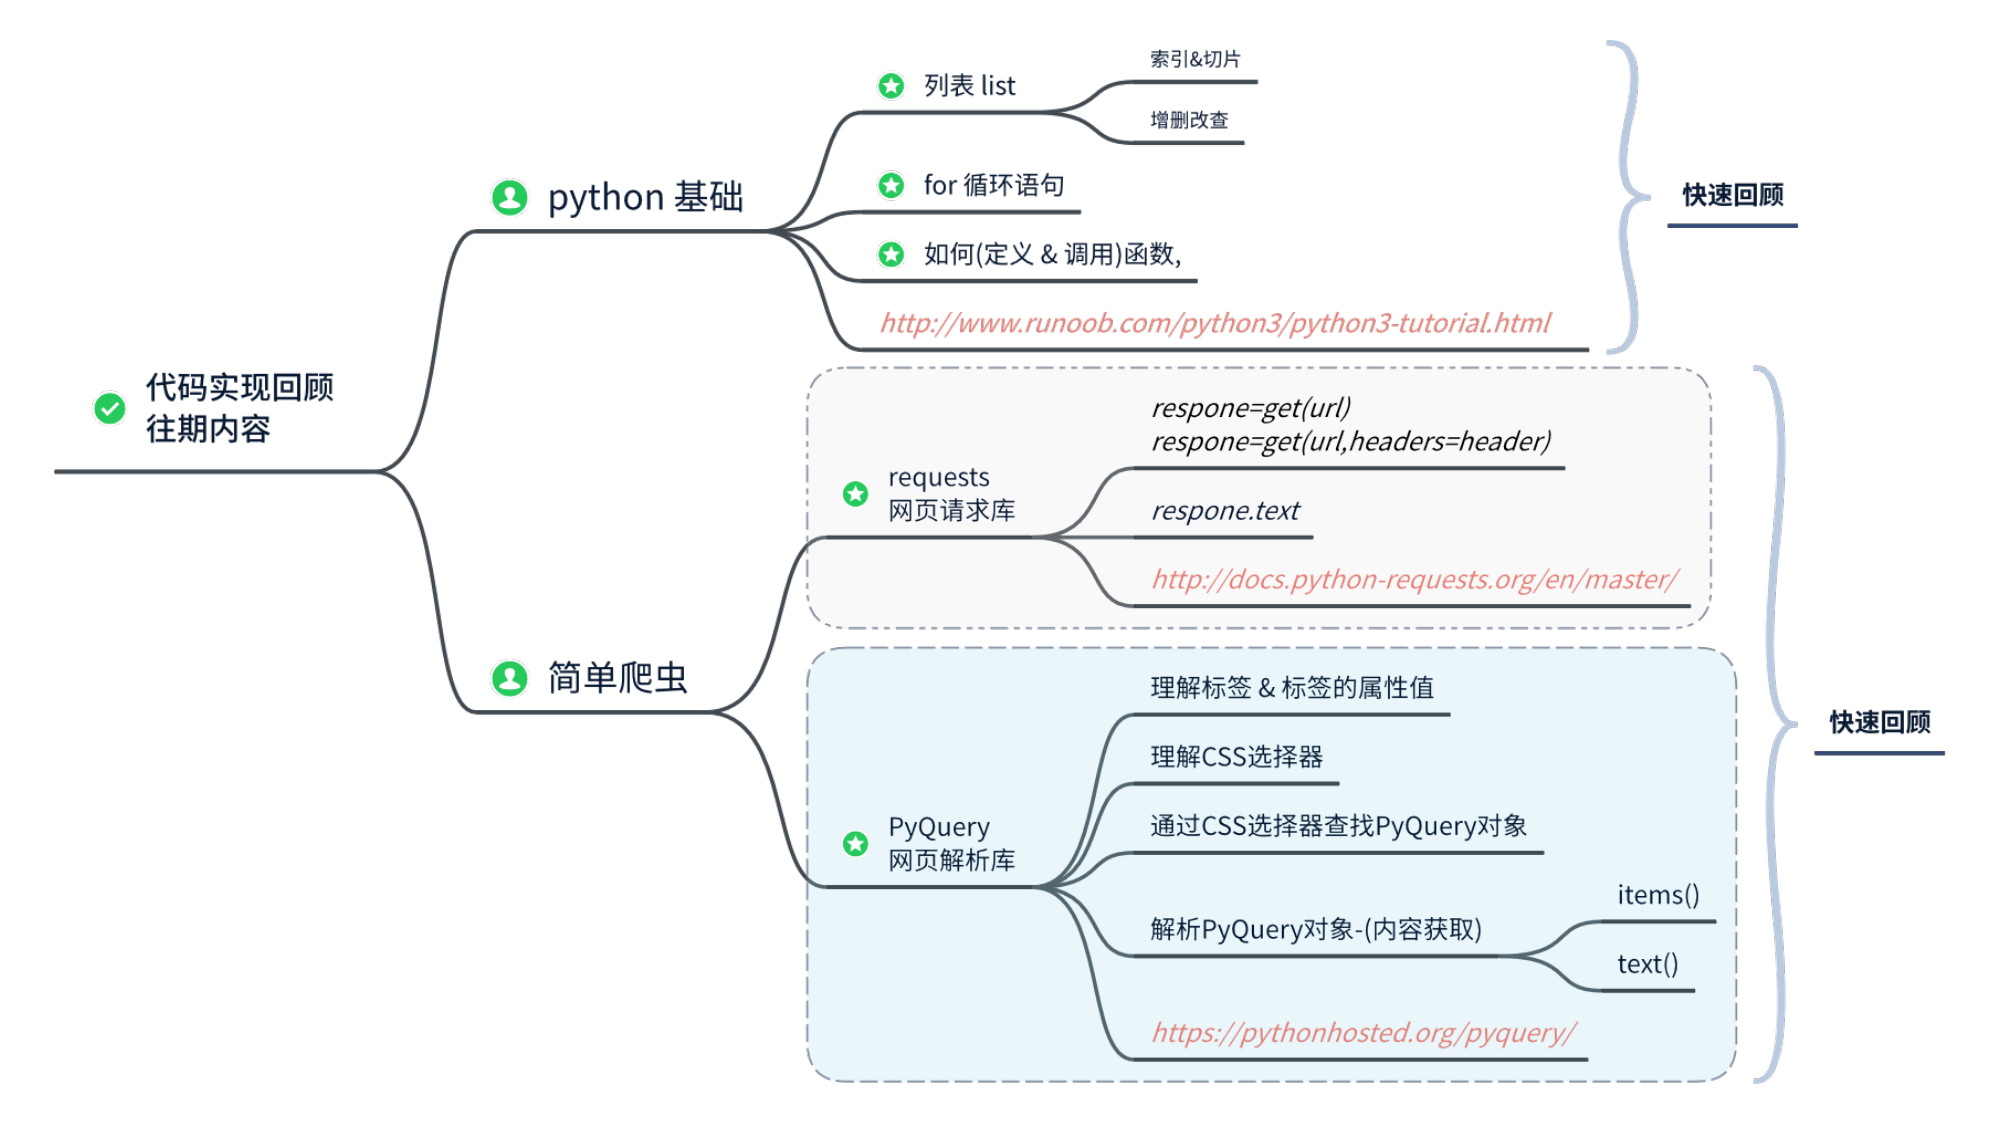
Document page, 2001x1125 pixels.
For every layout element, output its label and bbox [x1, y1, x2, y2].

picture [54, 40, 1946, 1084]
